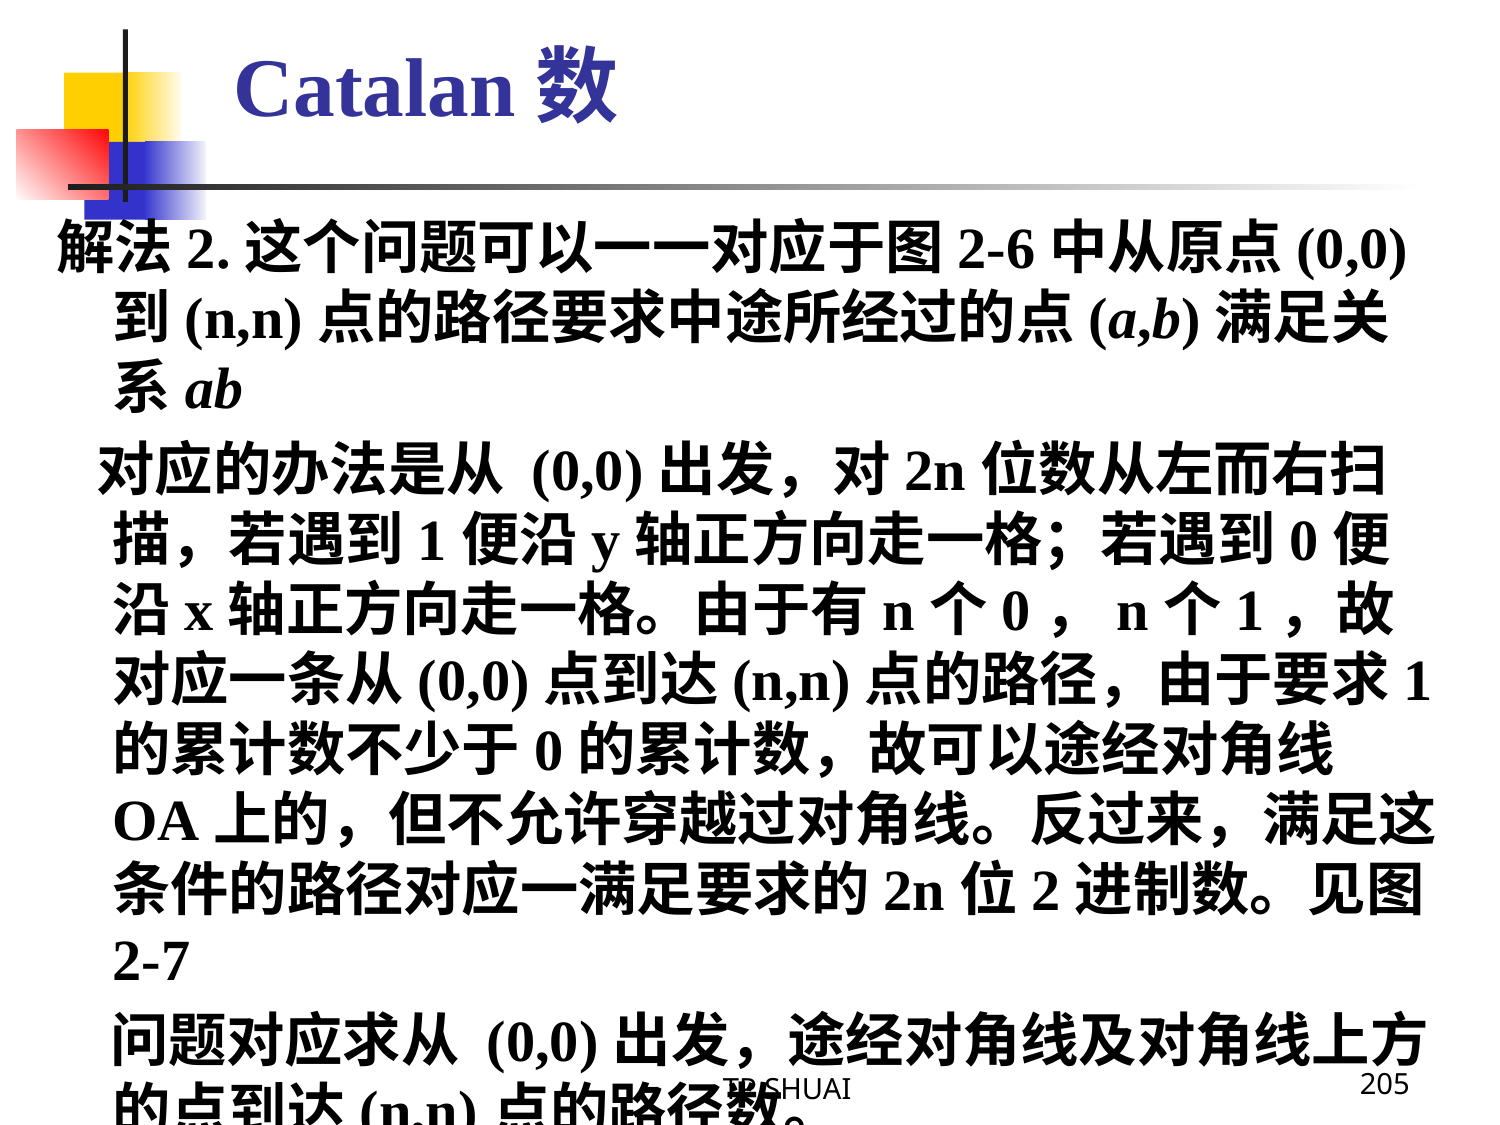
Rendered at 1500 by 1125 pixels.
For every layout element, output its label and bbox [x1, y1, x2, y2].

slide_number [1230, 1042, 1240, 1047]
footer [627, 1100, 644, 1112]
slide_number [1112, 1037, 1122, 1049]
footer [561, 1097, 570, 1106]
footer [549, 1037, 1025, 1113]
footer [699, 1042, 712, 1050]
footer [979, 1042, 989, 1047]
footer [576, 1097, 598, 1113]
footer [765, 1099, 771, 1111]
footer [645, 1093, 653, 1100]
slide_number [1212, 1042, 1222, 1047]
slide_number [1112, 1037, 1425, 1113]
footer [560, 1037, 568, 1059]
footer [997, 1042, 1007, 1047]
footer [619, 1090, 626, 1097]
title [218, 42, 1371, 141]
